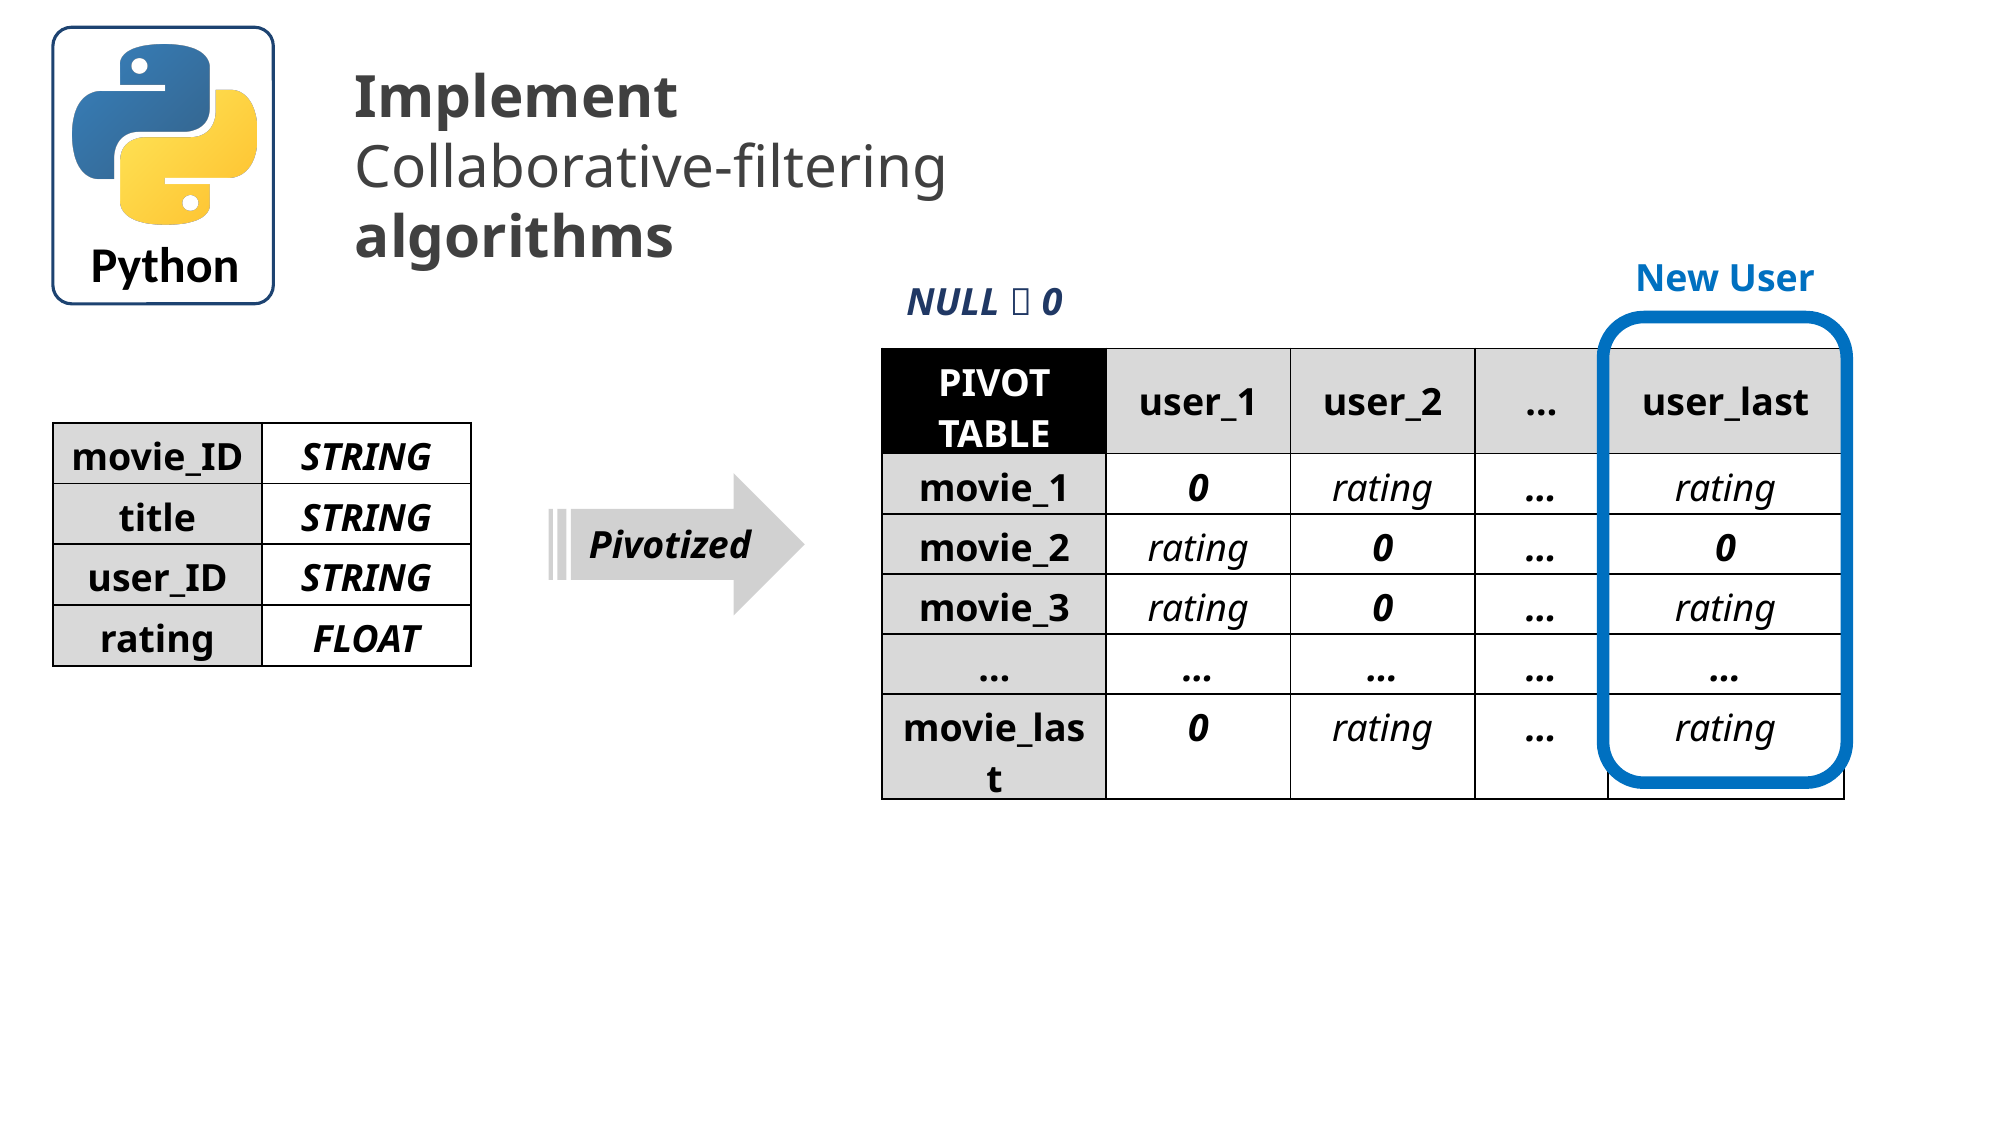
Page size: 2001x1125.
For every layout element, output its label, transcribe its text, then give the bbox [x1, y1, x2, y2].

table_header user_1 [1107, 349, 1290, 453]
table_cell 0 [1107, 695, 1290, 798]
table_cell movie_3 [883, 575, 1105, 633]
text_box Pivotized [568, 513, 772, 574]
table_cell … [1476, 515, 1603, 573]
table_cell movie_1 [883, 454, 1105, 513]
table_cell title [54, 484, 261, 543]
table_cell FLOAT [263, 606, 470, 665]
table_cell 0 [1291, 575, 1474, 633]
table_cell movie_2 [883, 515, 1105, 573]
text_box NULL  0 [795, 270, 1173, 331]
table_cell rating [1609, 762, 1843, 798]
table_cell rating [54, 606, 261, 665]
table_cell … [1107, 635, 1290, 693]
table_cell 0 [1107, 454, 1290, 513]
table_cell … [1476, 575, 1603, 633]
table_cell rating [1107, 515, 1290, 573]
table_cell user_ID [54, 545, 261, 604]
table_cell 0 [1291, 515, 1474, 573]
text_box New User [1603, 246, 1847, 307]
text_box [570, 473, 805, 616]
text_box Implement Collaborative-filtering algorithms [340, 51, 1038, 277]
text_box [548, 508, 553, 580]
table_cell … [1476, 635, 1603, 693]
table_cell … [1476, 454, 1603, 513]
table_cell … [883, 635, 1105, 693]
table_cell rating [1107, 575, 1290, 633]
table_cell rating [1291, 695, 1474, 798]
text_box [557, 508, 567, 580]
table_cell STRING [263, 545, 470, 604]
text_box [31, 27, 300, 304]
table_header … [1476, 349, 1603, 453]
table_header movie_ID [54, 424, 261, 483]
table_cell rating [1291, 454, 1474, 513]
text_box [1603, 317, 1847, 783]
table_cell … [1476, 695, 1607, 798]
table_header PIVOT TABLE [883, 349, 1105, 453]
table_cell movie_last [883, 695, 1105, 798]
table_cell STRING [263, 484, 470, 543]
table_header user_2 [1291, 349, 1474, 453]
table_header STRING [263, 424, 470, 483]
table_cell … [1291, 635, 1474, 693]
